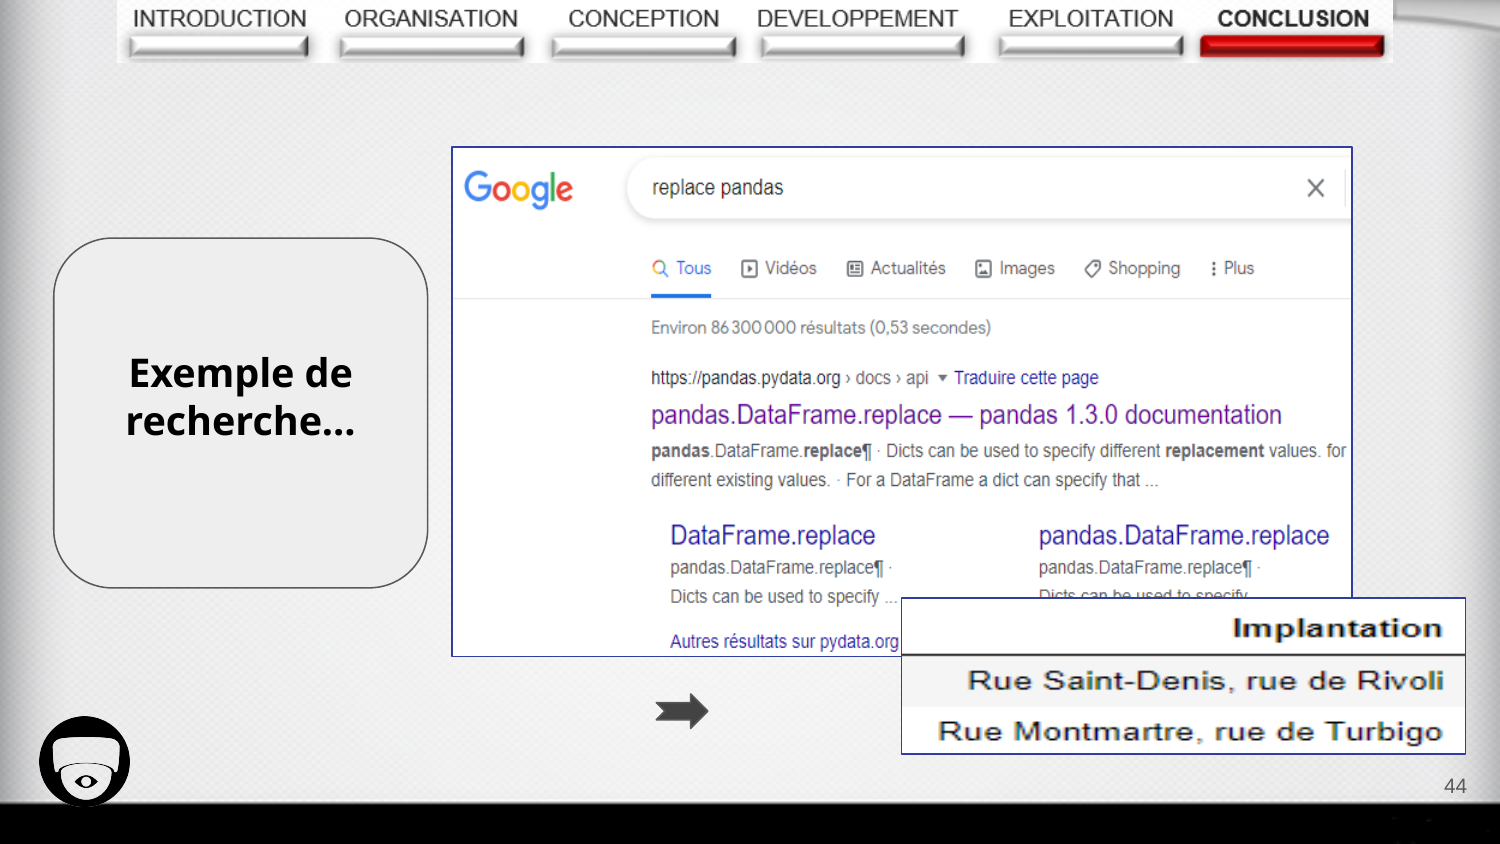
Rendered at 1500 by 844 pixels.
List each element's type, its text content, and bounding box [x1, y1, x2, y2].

slide_number ‹#› [1392, 753, 1483, 818]
text_box [656, 693, 708, 729]
picture [0, 0, 1500, 844]
text_box Exemple de recherche... [53, 238, 428, 588]
